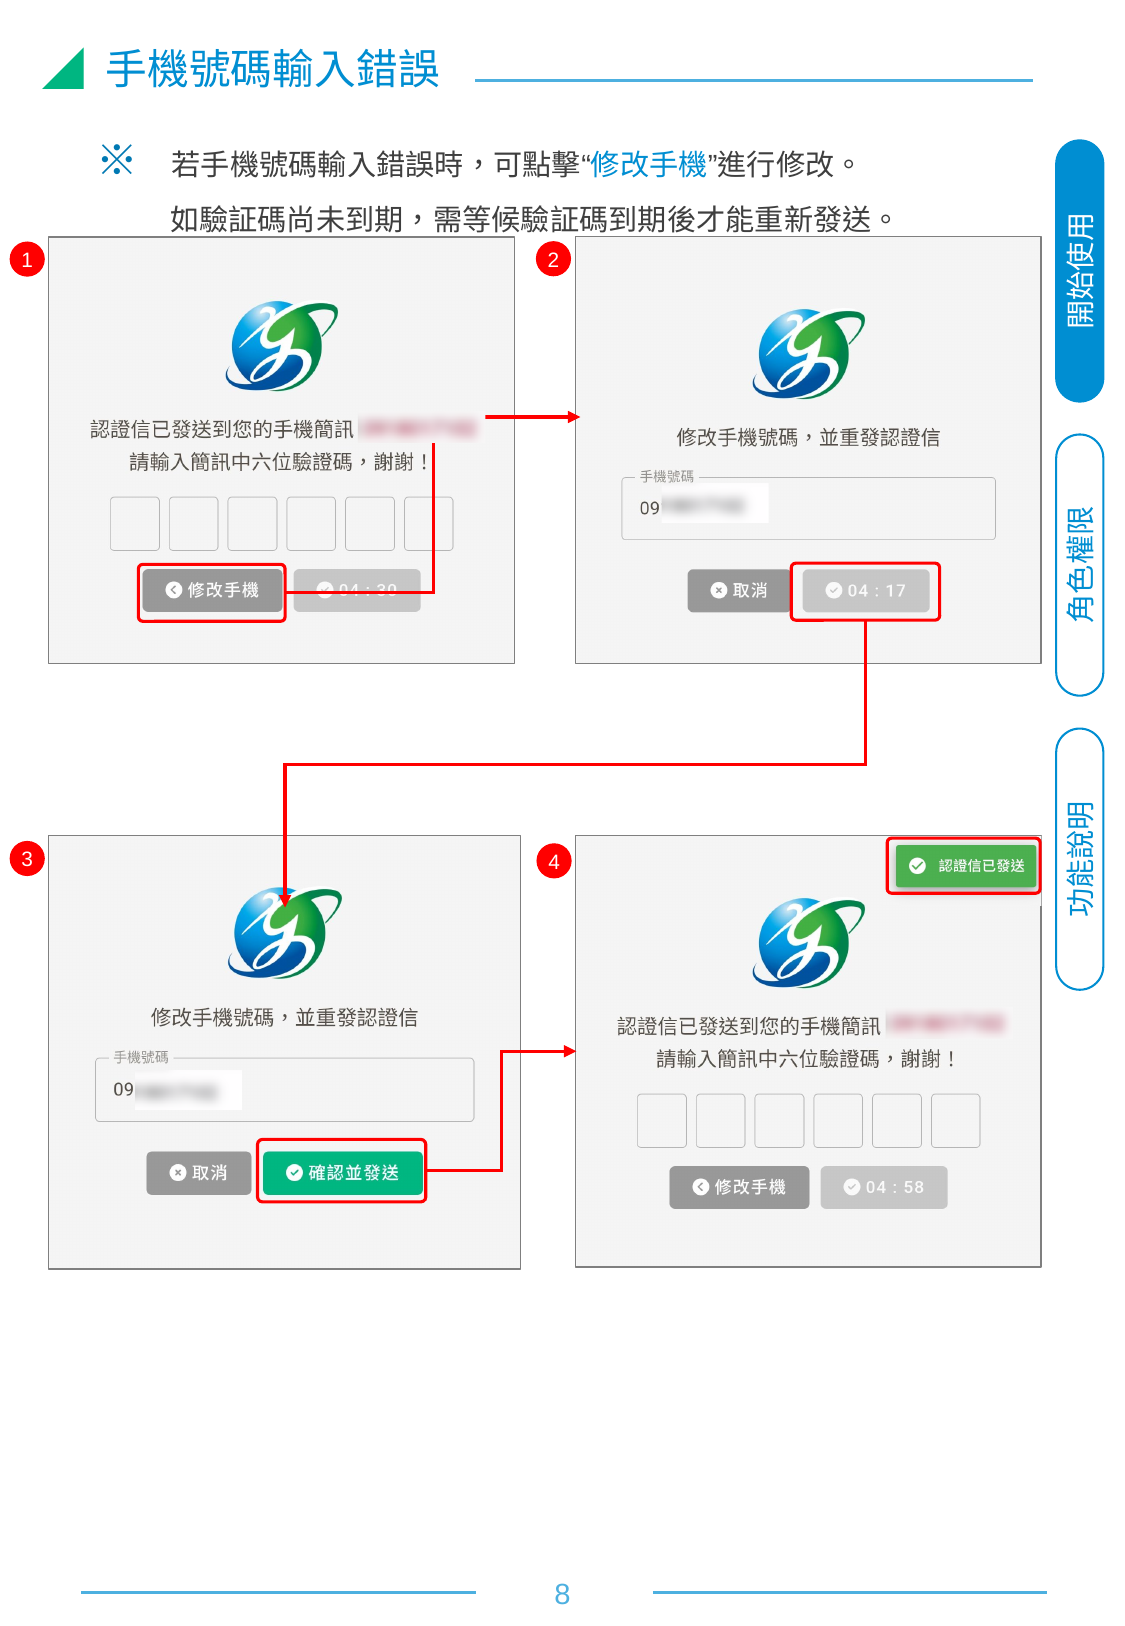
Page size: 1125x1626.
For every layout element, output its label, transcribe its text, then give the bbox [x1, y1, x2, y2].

text_box 角色權限 [1056, 434, 1104, 696]
slide_number 8 [435, 1549, 689, 1625]
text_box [431, 473, 720, 1055]
picture [576, 836, 1042, 1267]
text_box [5, 238, 50, 280]
text_box 功能說明 [1056, 728, 1104, 990]
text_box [425, 1050, 577, 1171]
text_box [5, 838, 50, 879]
picture [576, 237, 1041, 663]
picture [48, 836, 521, 1269]
text_box ※ 若手機號碼輸入錯誤時，可點擊“修改手機”進行修改。 如驗証碼尚未到期，需等候驗証碼到期後才能重新發送。 [81, 101, 1034, 244]
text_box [284, 416, 581, 594]
picture [49, 237, 514, 664]
text_box 開始使用 [1056, 140, 1104, 402]
text_box ◢ 手機號碼輸入錯誤 [27, 35, 476, 101]
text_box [531, 238, 576, 280]
